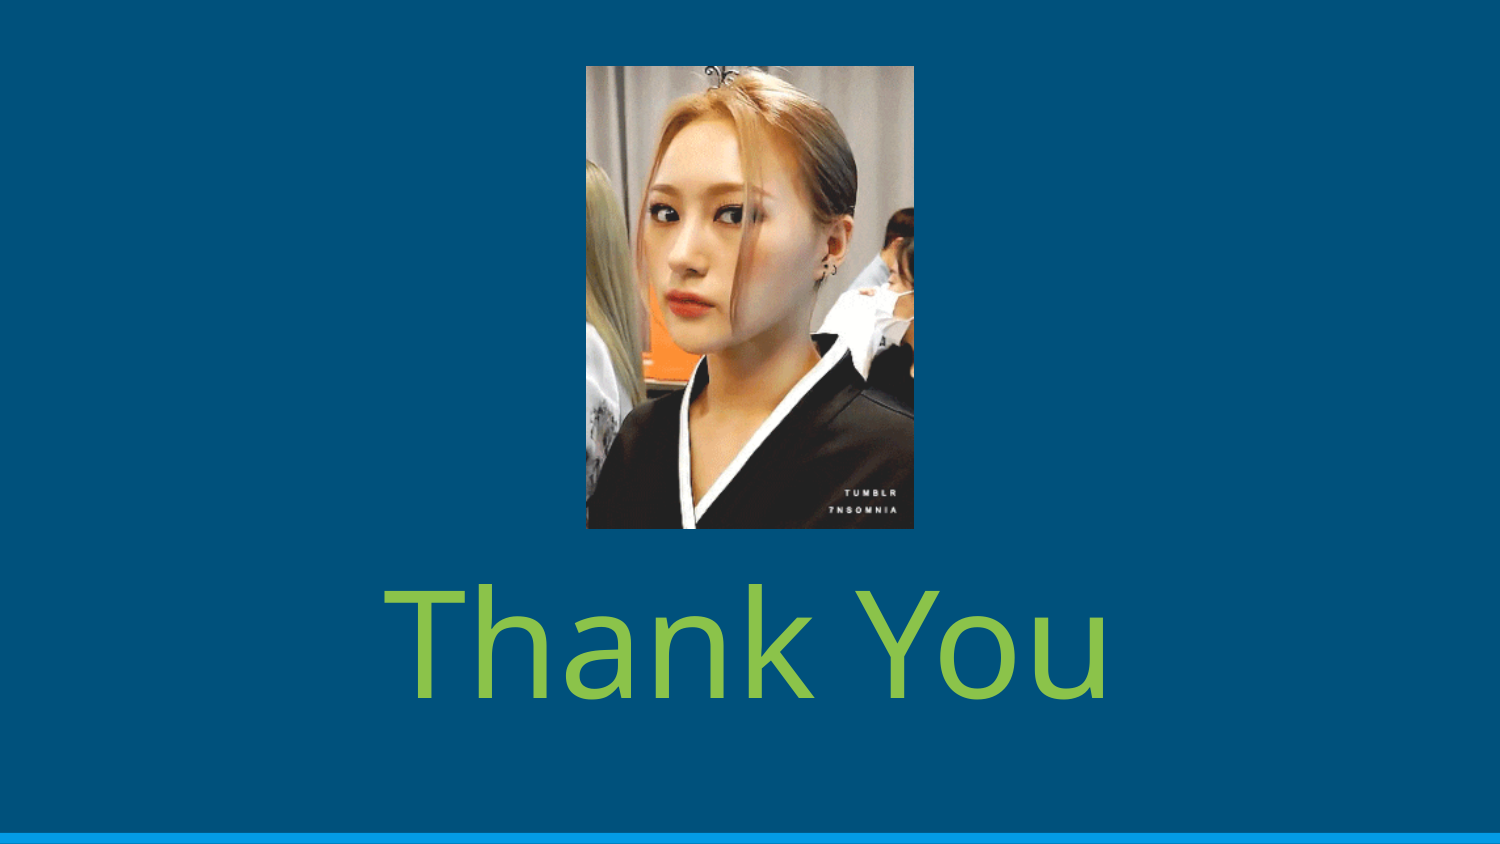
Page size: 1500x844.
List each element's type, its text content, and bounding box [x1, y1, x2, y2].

picture [587, 67, 913, 528]
title Thank You [63, 512, 1437, 765]
